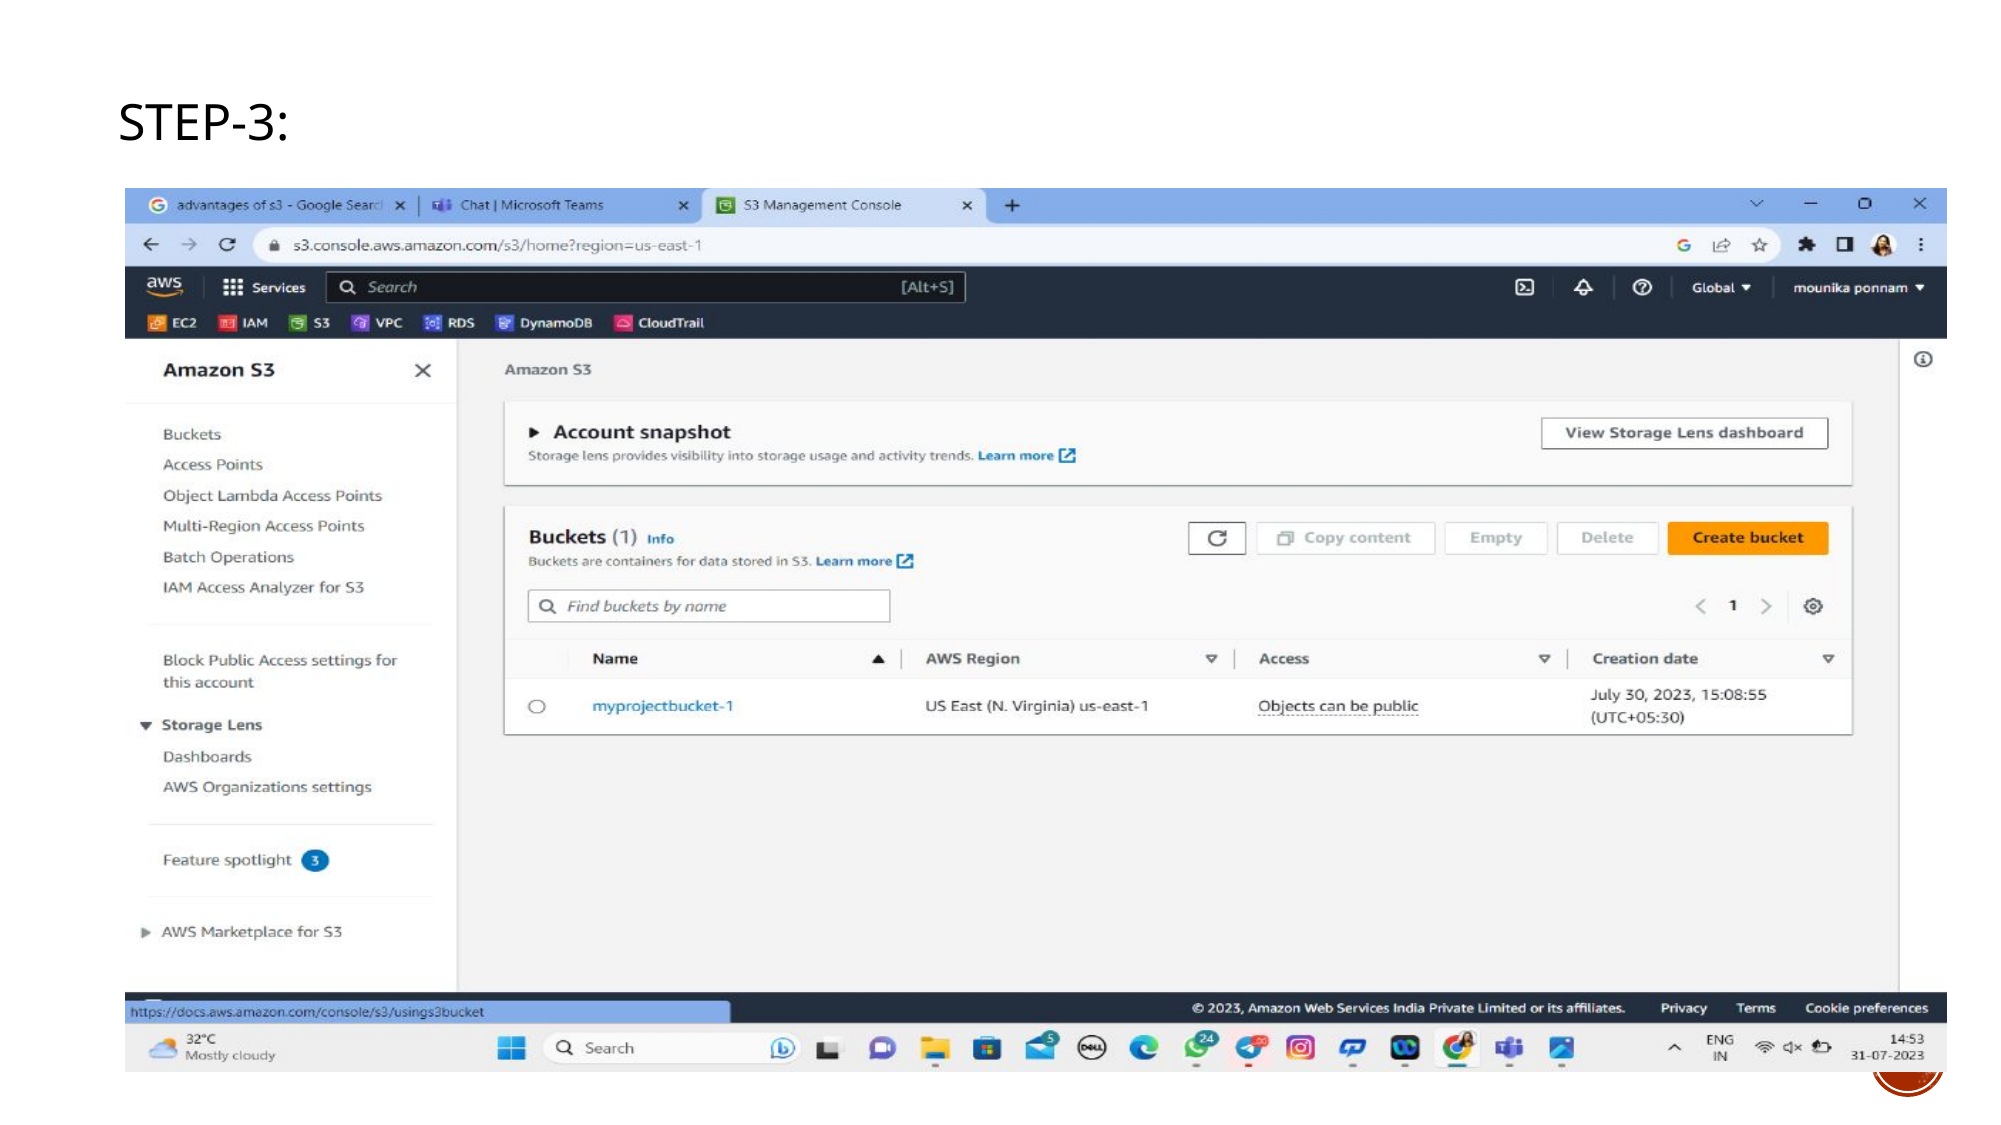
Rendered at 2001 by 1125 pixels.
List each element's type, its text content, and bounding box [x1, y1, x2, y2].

title Step-3: [103, 79, 1884, 169]
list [125, 192, 1945, 1070]
